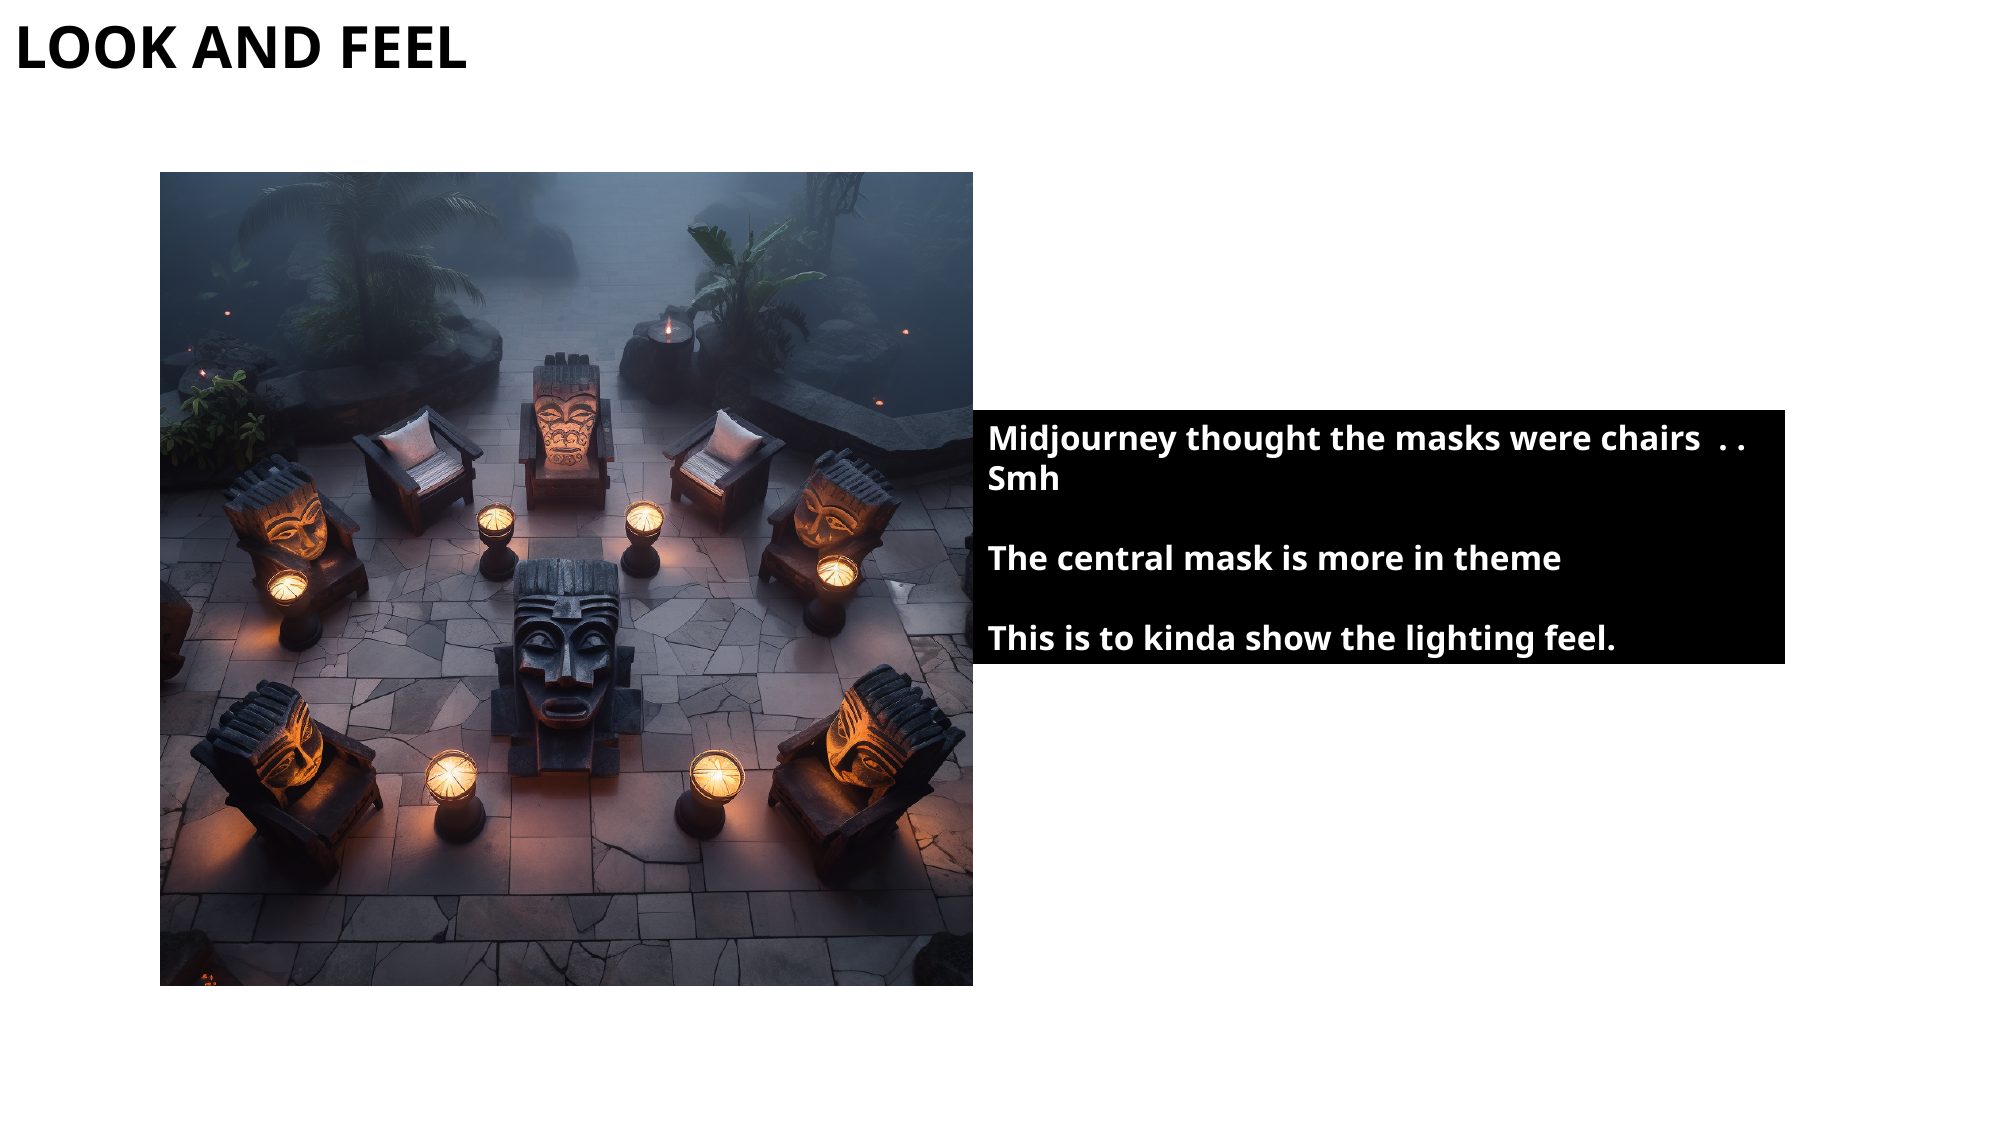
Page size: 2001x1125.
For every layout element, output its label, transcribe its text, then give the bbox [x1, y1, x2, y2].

text_box Midjourney thought the masks were chairs . . Smh The central mask is more in theme This is to kinda show the lighting feel. [973, 409, 1786, 665]
text_box LOOK AND FEEL [0, 2, 696, 88]
picture [160, 172, 973, 986]
